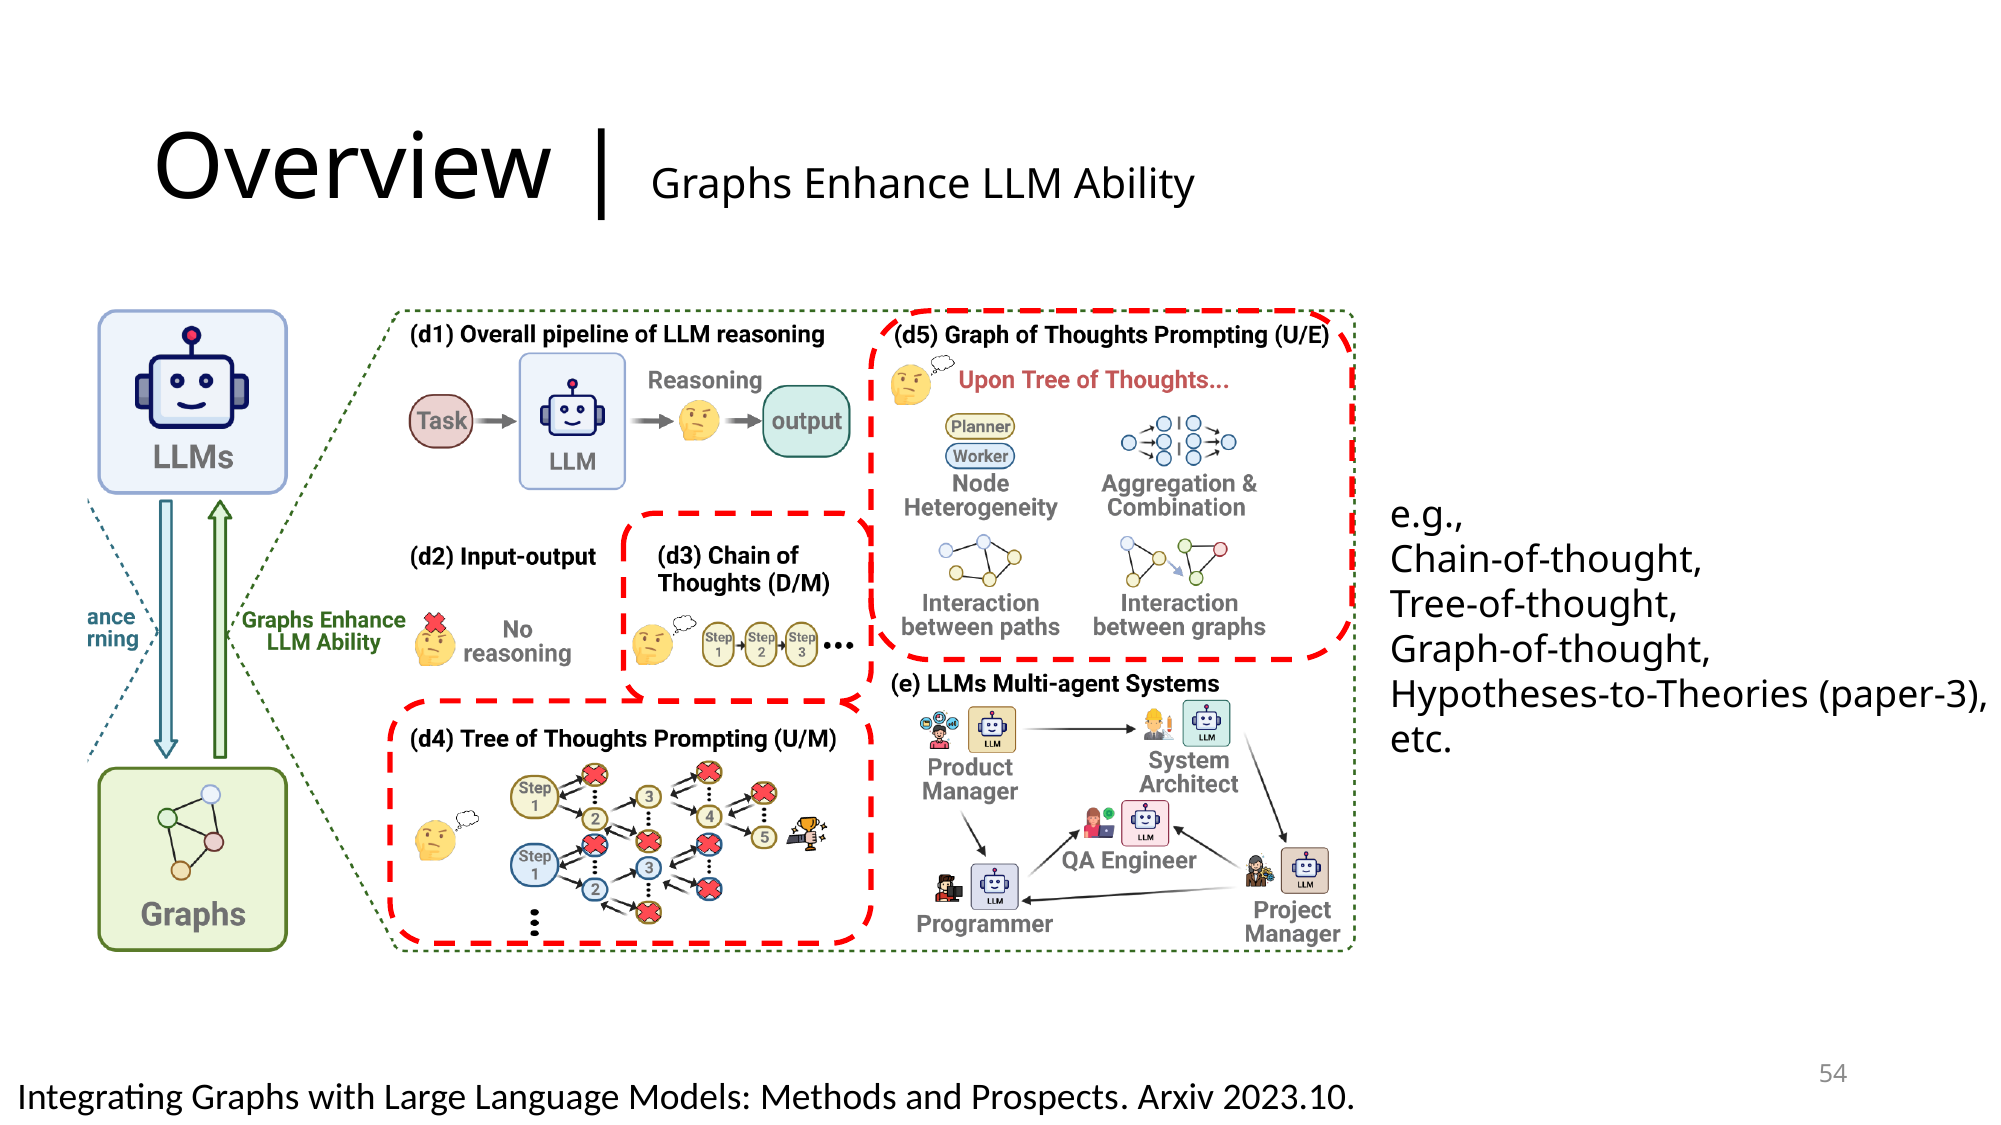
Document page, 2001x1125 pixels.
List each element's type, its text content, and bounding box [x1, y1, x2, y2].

picture [87, 295, 1374, 968]
text_box Integrating Graphs with Large Language Models: Methods and Prospects. Arxiv 2023.10. [2, 1064, 1371, 1125]
slide_number 54 [1412, 1044, 1863, 1105]
text_box e.g., Chain-of-thought, Tree-of-thought, Graph-of-thought, Hypotheses-to-Theories (paper-3), etc. [1375, 482, 2000, 768]
title Overview | ﻿﻿Graphs Enhance LLM Ability [137, 59, 1863, 278]
